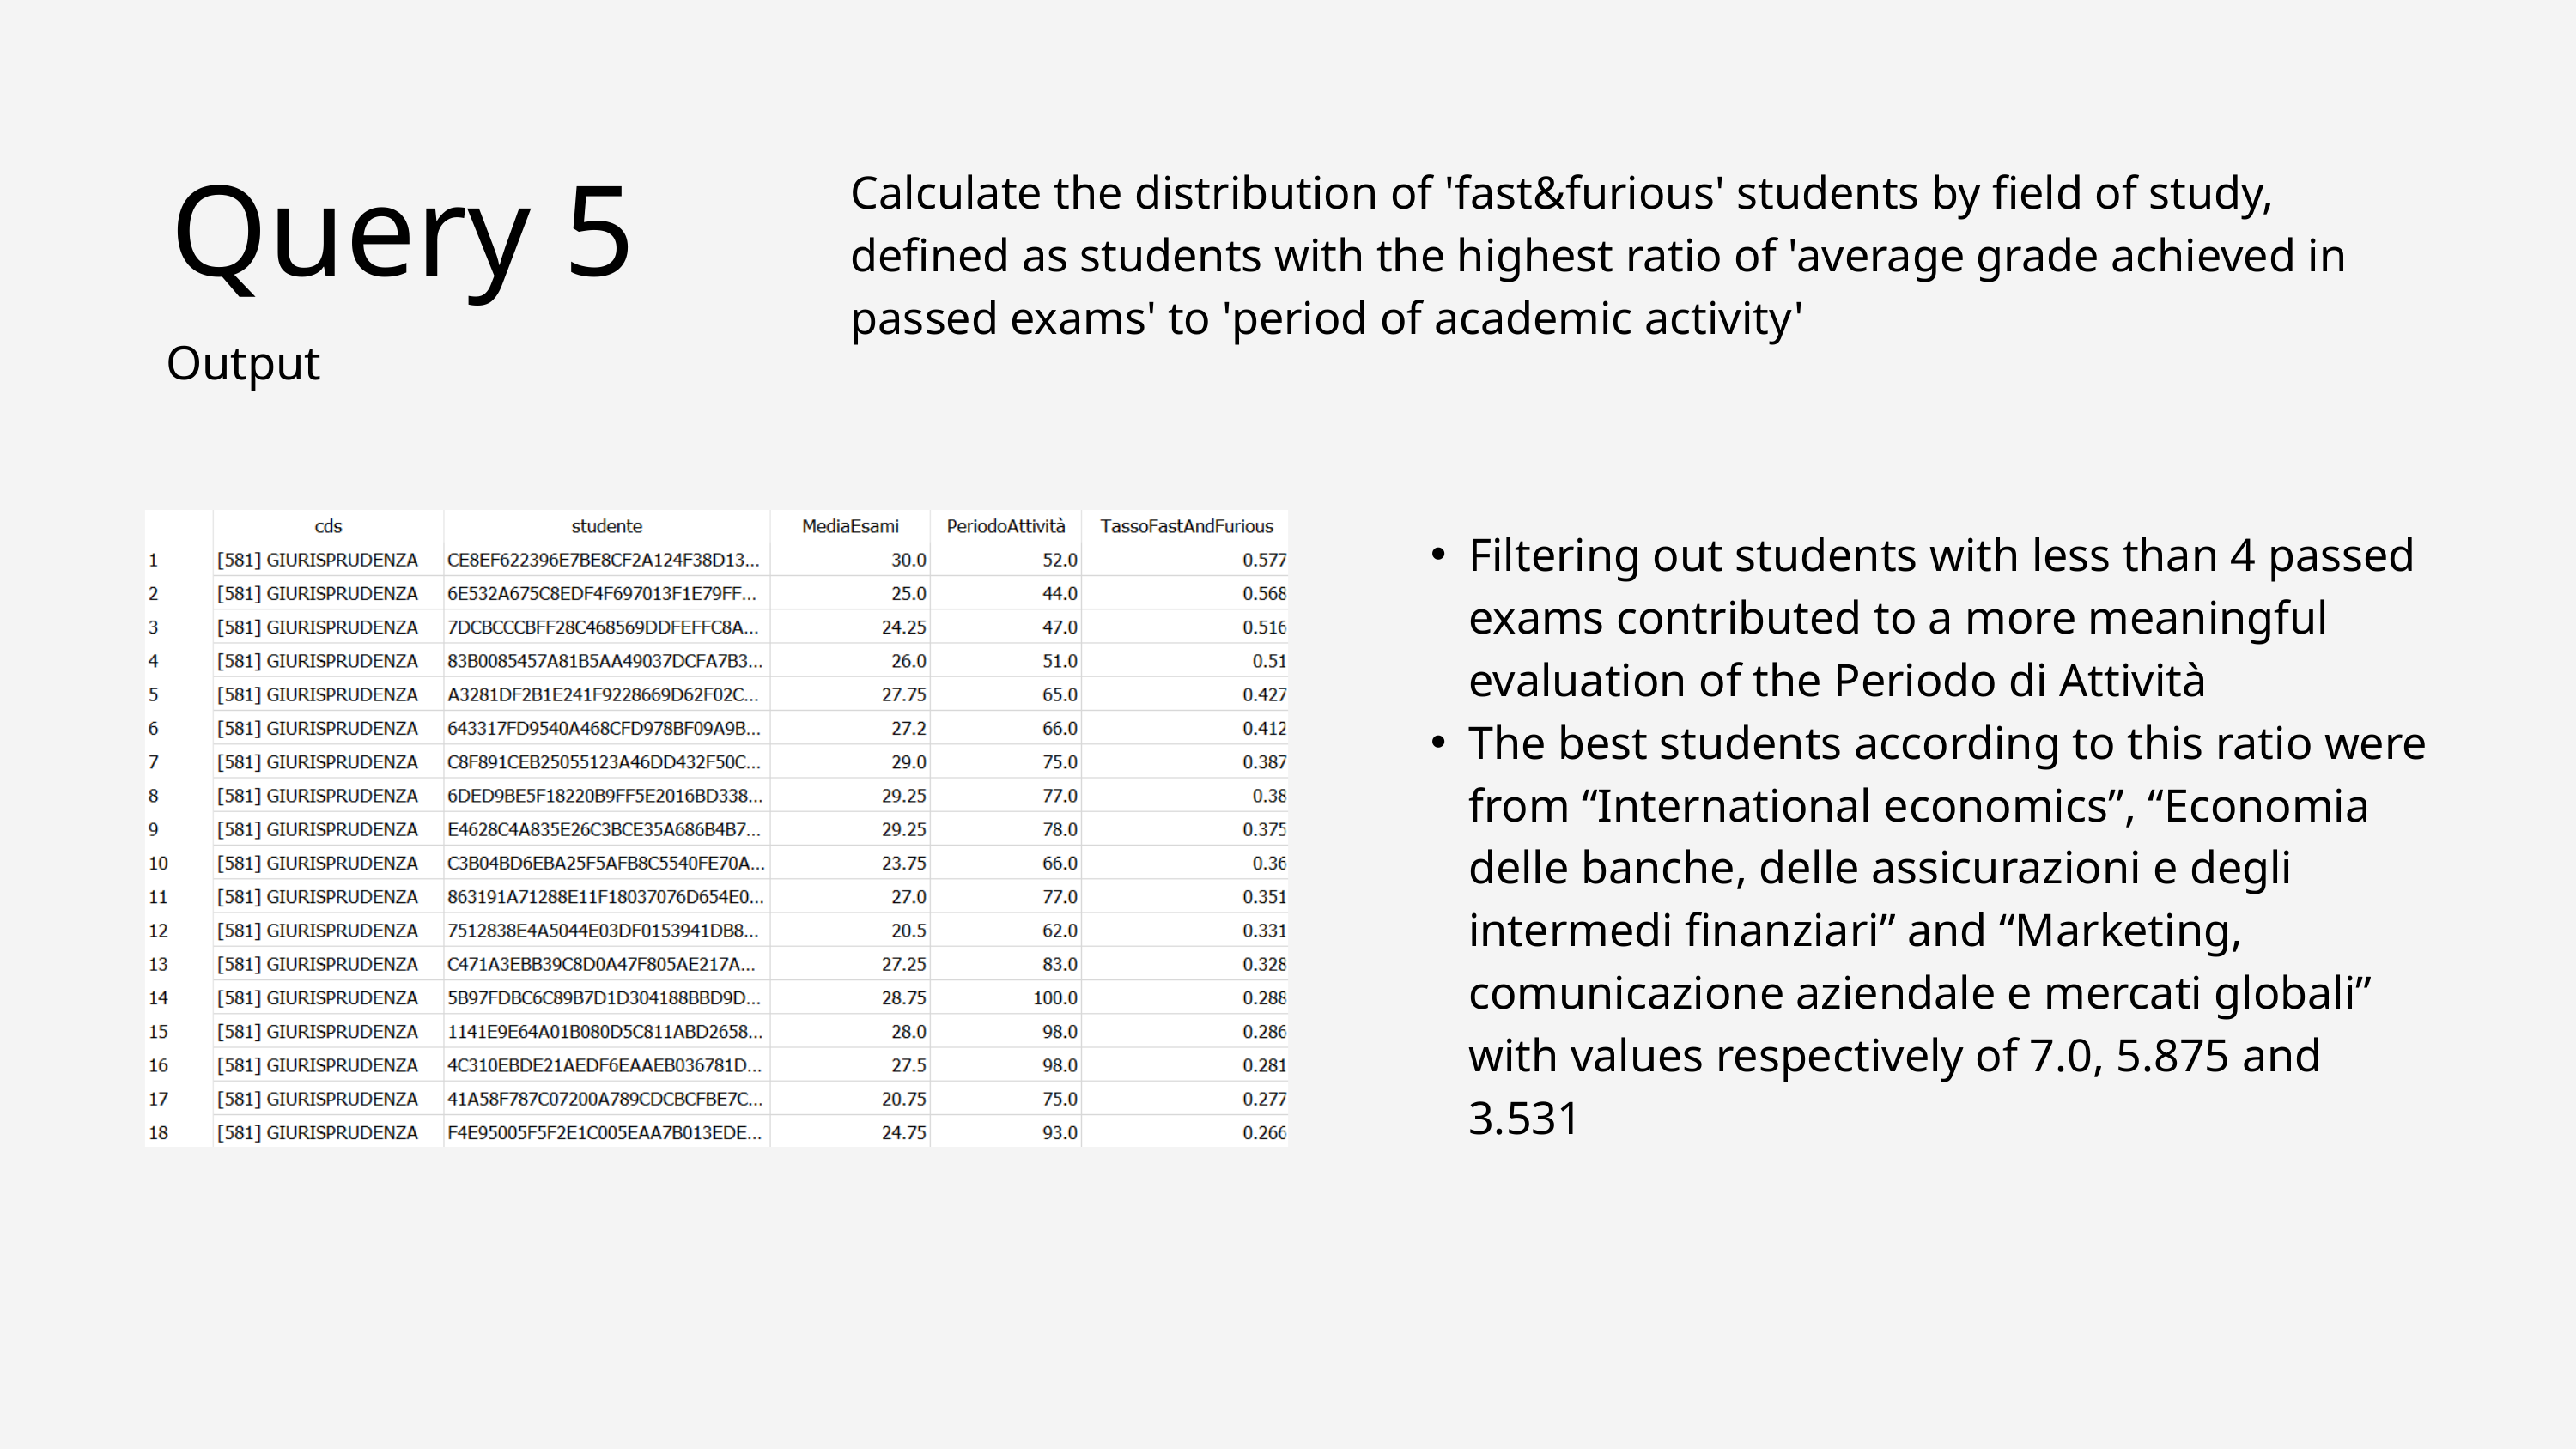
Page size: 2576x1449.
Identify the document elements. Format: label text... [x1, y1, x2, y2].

text_box Calculate the distribution of 'fast&furious' students by field of study, defined as students with the highest ratio of 'average grade achieved in passed exams' to 'period of academic activity' [850, 155, 2432, 343]
text_box [144, 510, 1289, 1147]
text_box Output [160, 324, 328, 389]
text_box Query 5 [160, 125, 647, 301]
text_box Filtering out students with less than 4 passed exams contributed to a more meaningful evaluation of the Periodo di Attività The best students according to this ratio were from “International economics”, “Economia delle banche, delle assicurazioni e degli intermedi finanziari” and “Marketing, comunicazione aziendale e mercati globali” with values ​​respectively of 7.0, 5.875 and 3.531 [1392, 518, 2432, 1143]
